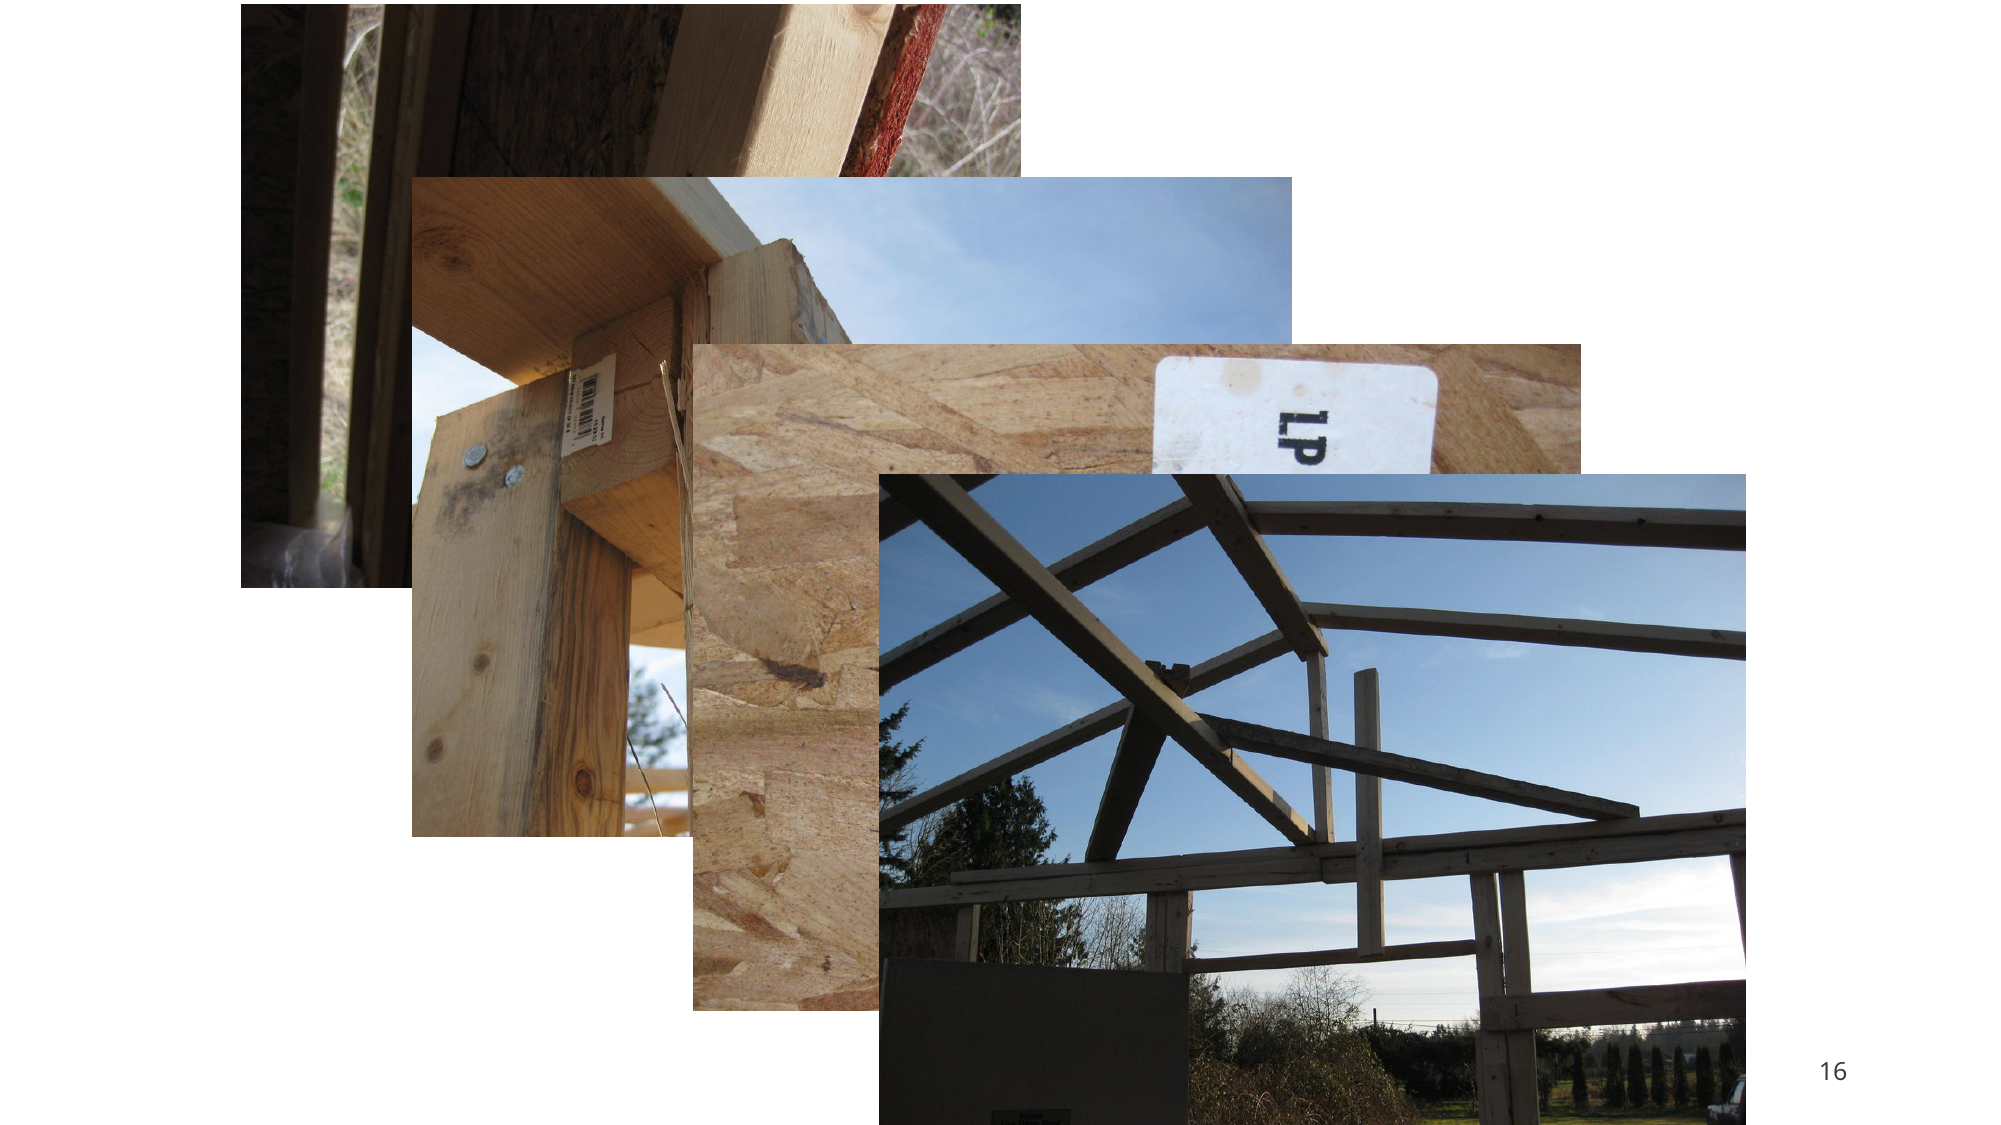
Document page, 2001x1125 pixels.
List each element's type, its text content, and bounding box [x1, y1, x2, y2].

slide_number 16 [1746, 1042, 1863, 1103]
picture [241, 4, 1746, 1125]
